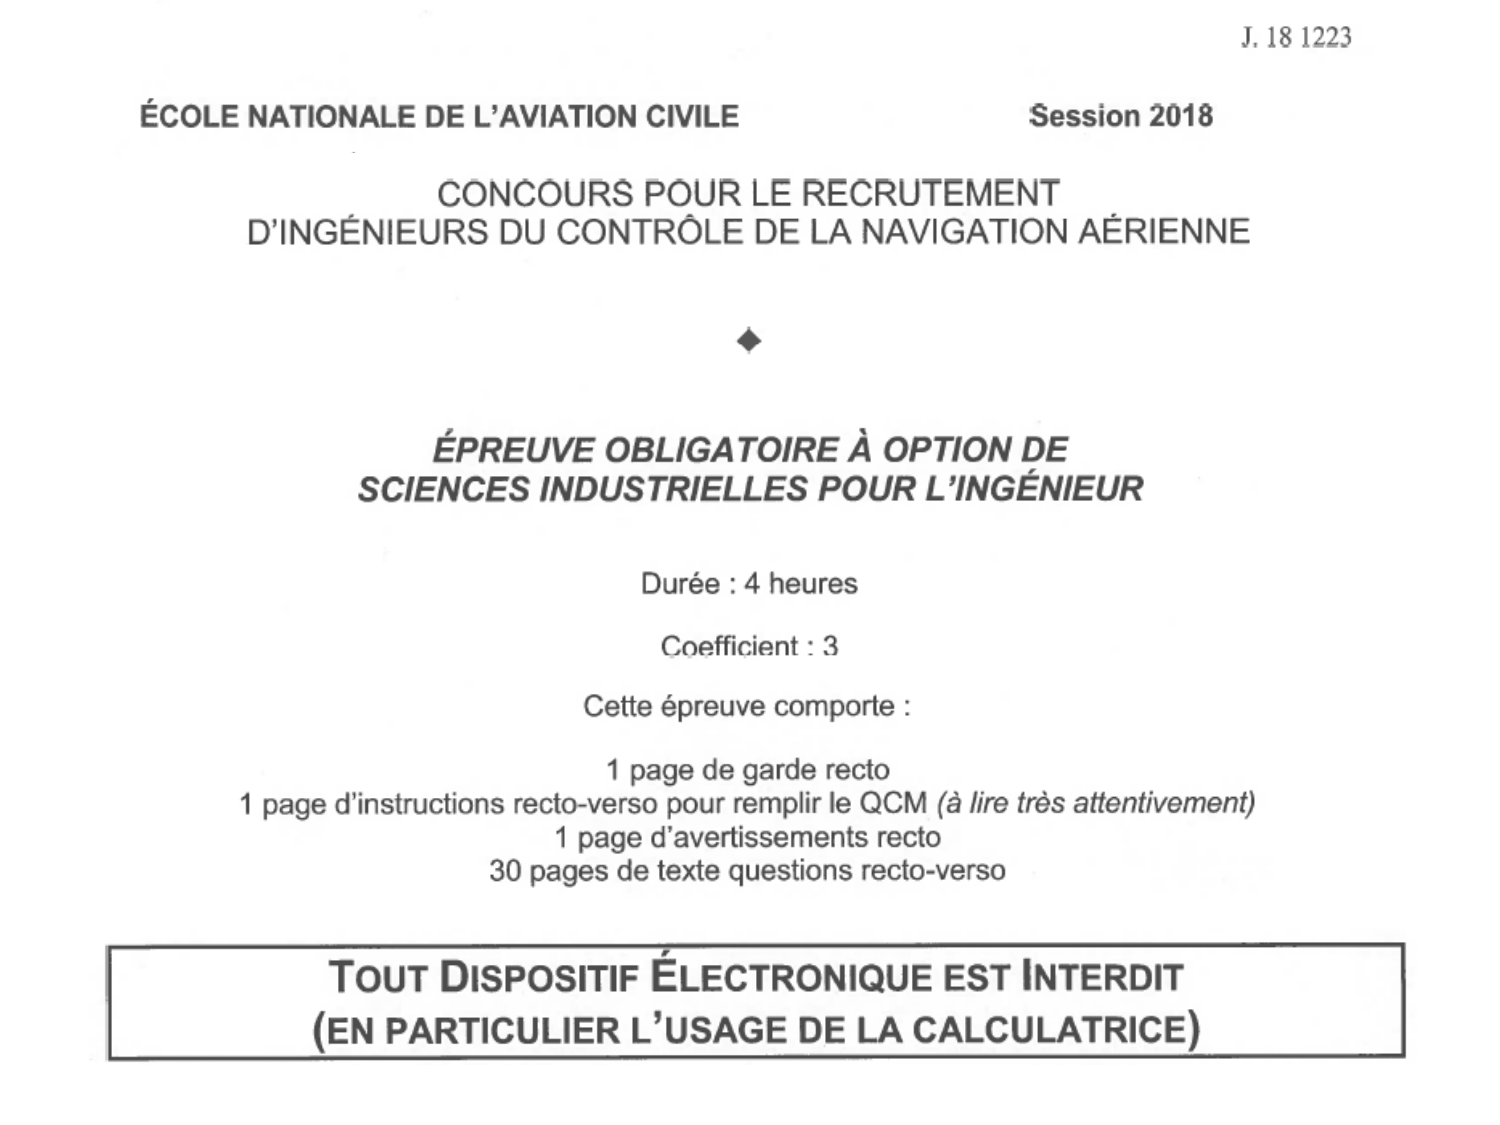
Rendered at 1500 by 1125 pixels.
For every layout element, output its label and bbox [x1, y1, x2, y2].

picture [108, 0, 1392, 668]
picture [83, 928, 1417, 1066]
picture [227, 680, 1273, 899]
